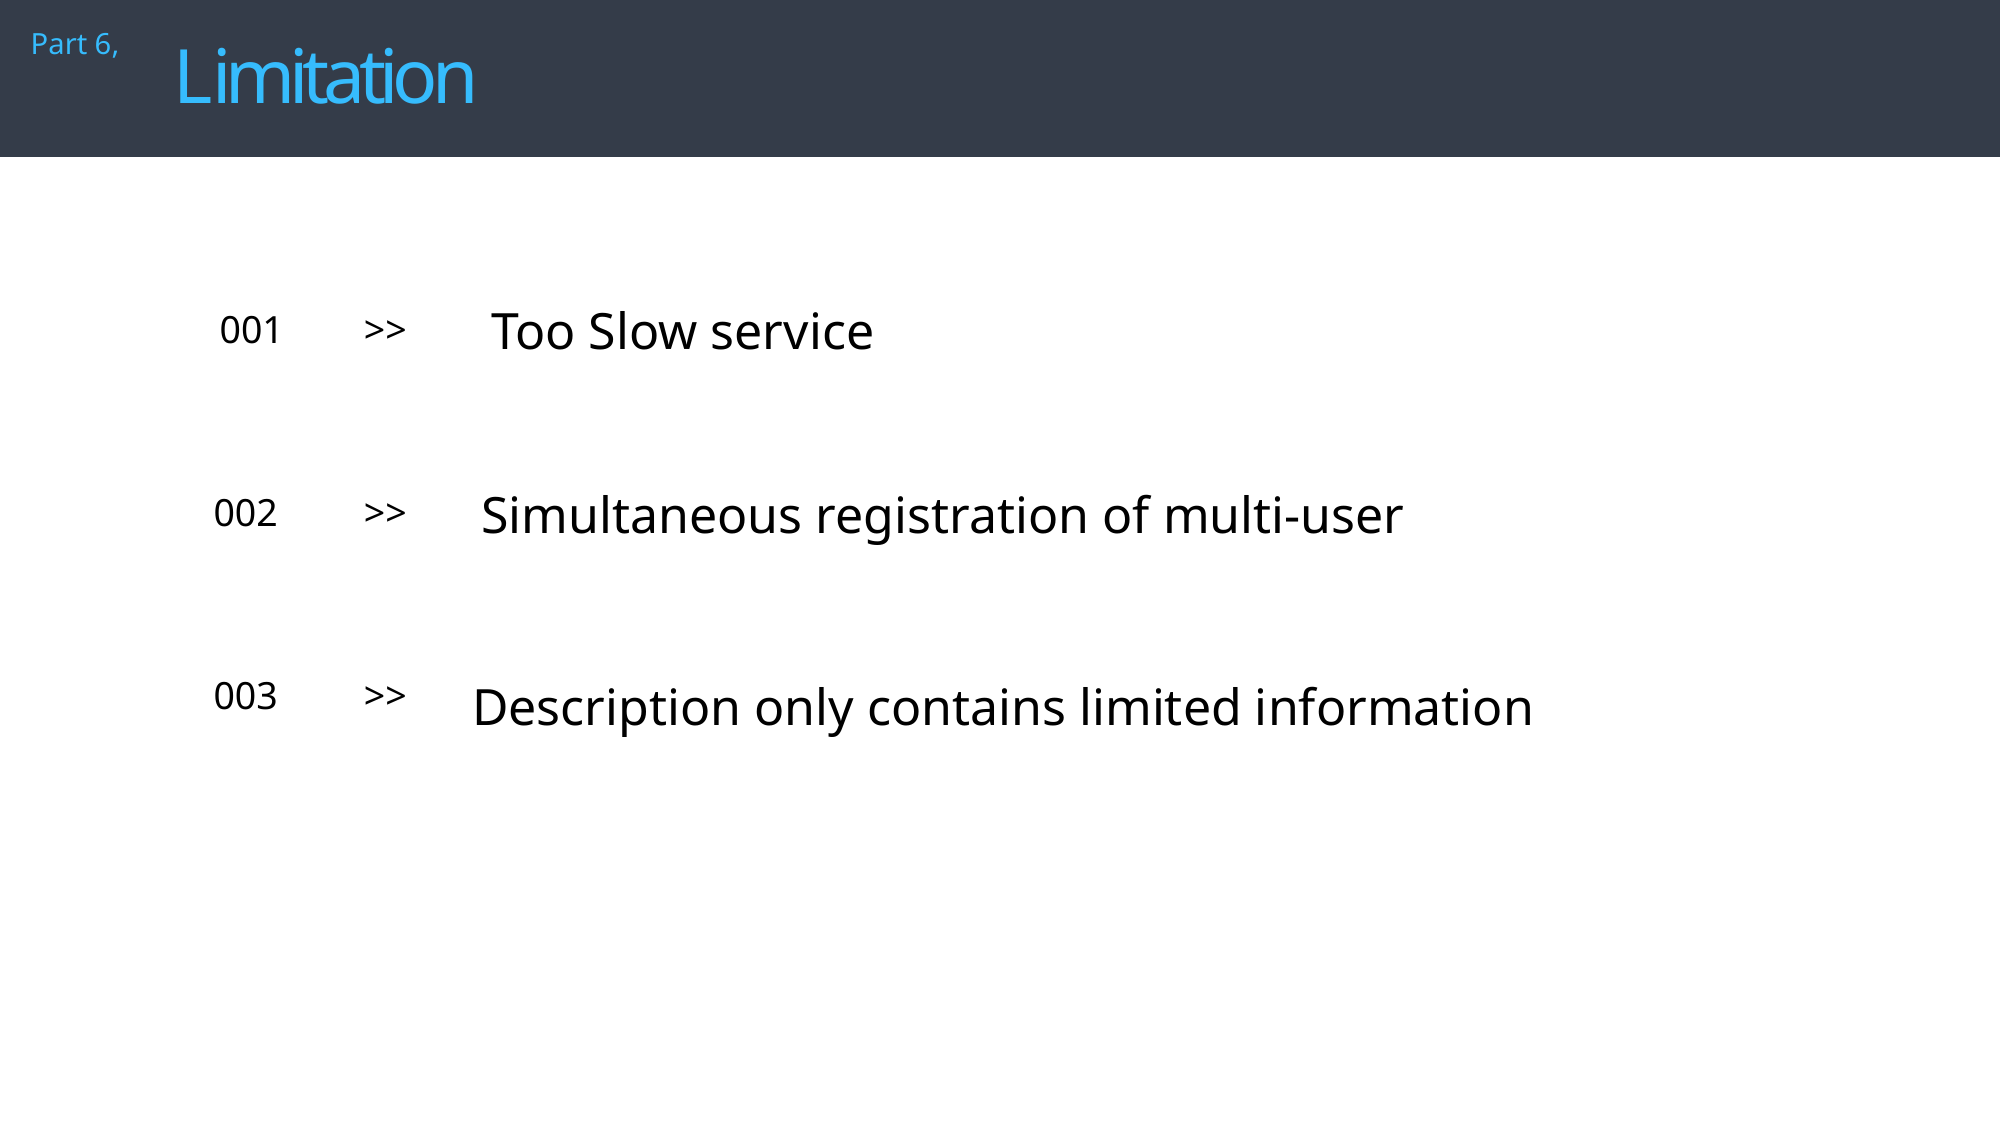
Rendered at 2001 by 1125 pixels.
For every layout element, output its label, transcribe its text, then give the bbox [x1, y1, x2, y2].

text_box Part 6, [15, 18, 135, 69]
text_box Limitation [158, 20, 834, 126]
text_box [0, 0, 2000, 158]
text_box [199, 292, 2000, 806]
